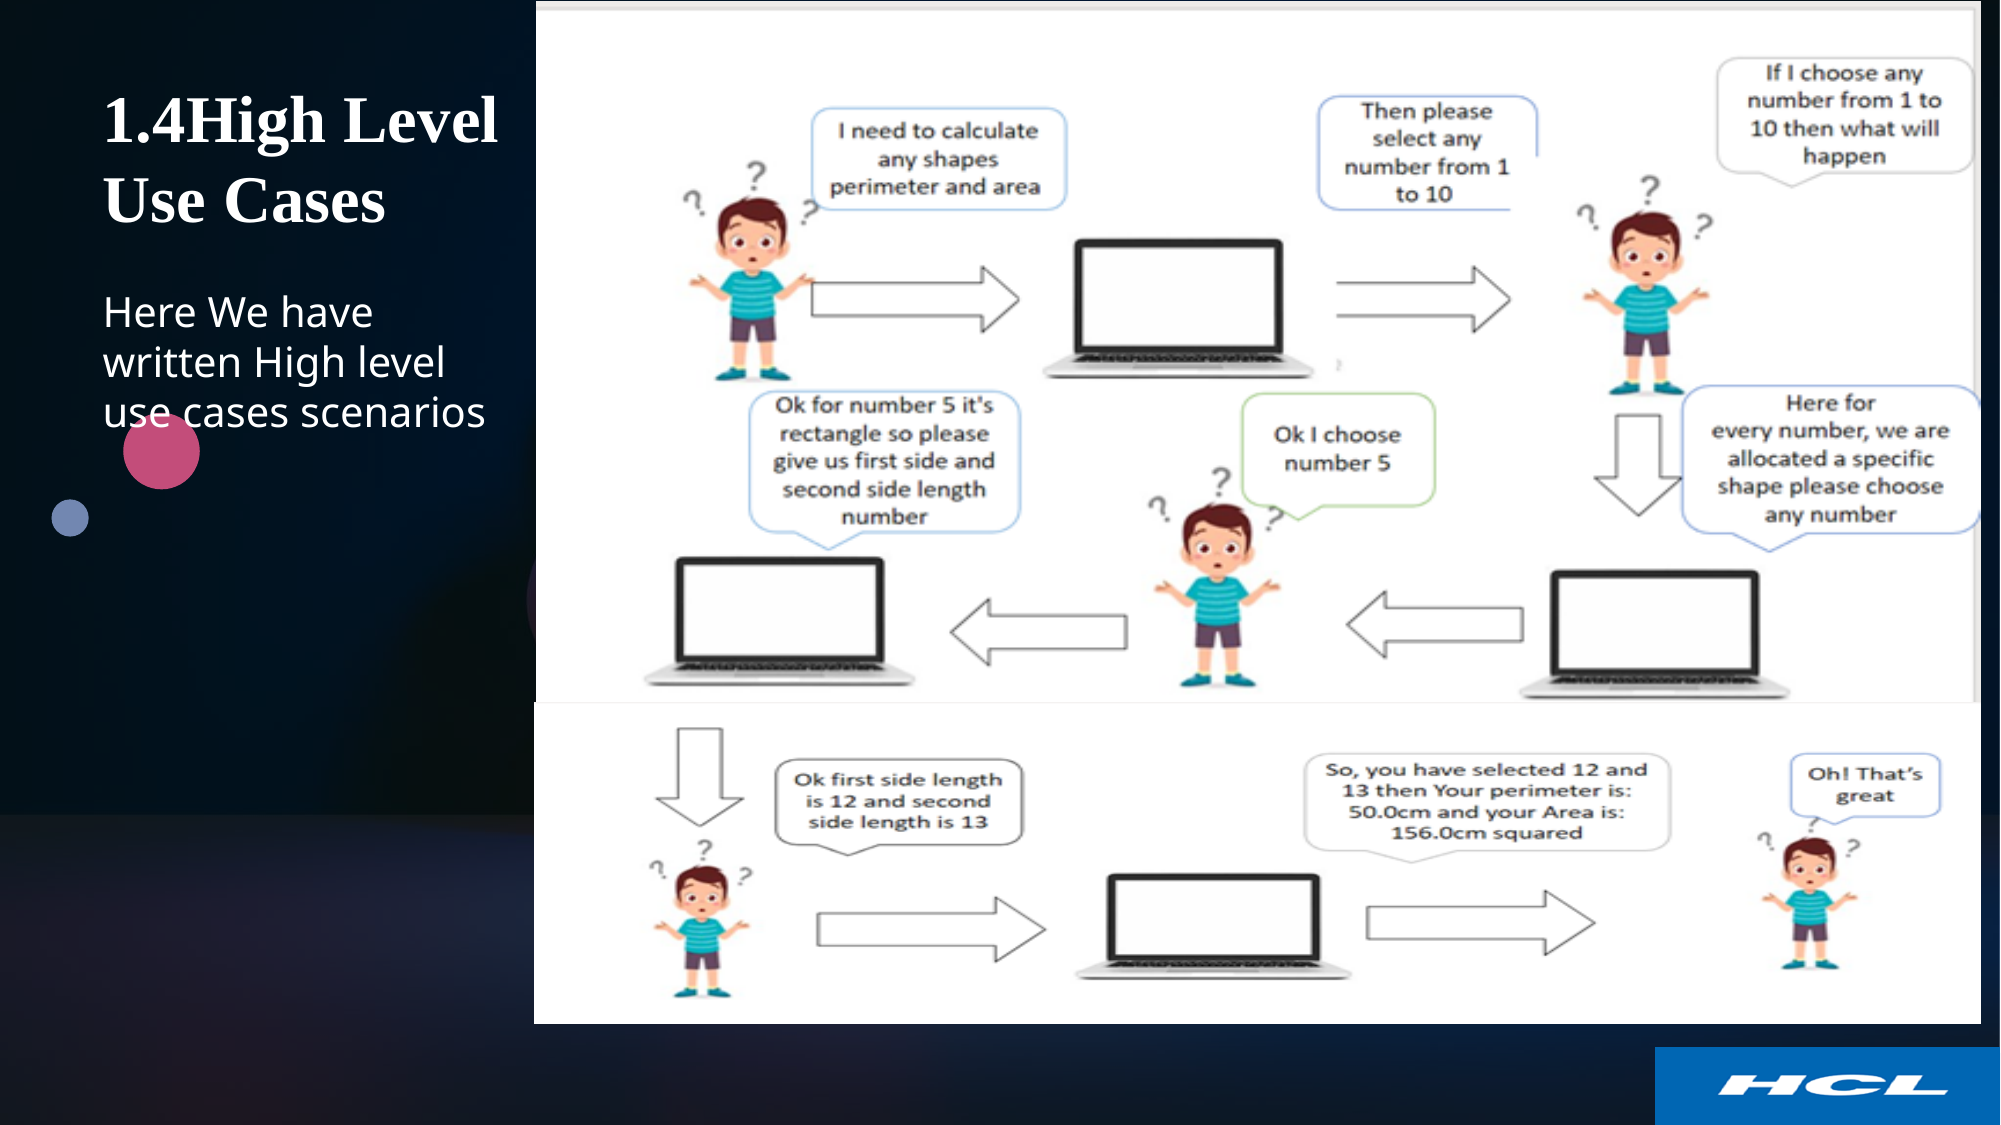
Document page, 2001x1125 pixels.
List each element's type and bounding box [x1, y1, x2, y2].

text_box [51, 38, 536, 936]
picture [0, 0, 2000, 1125]
